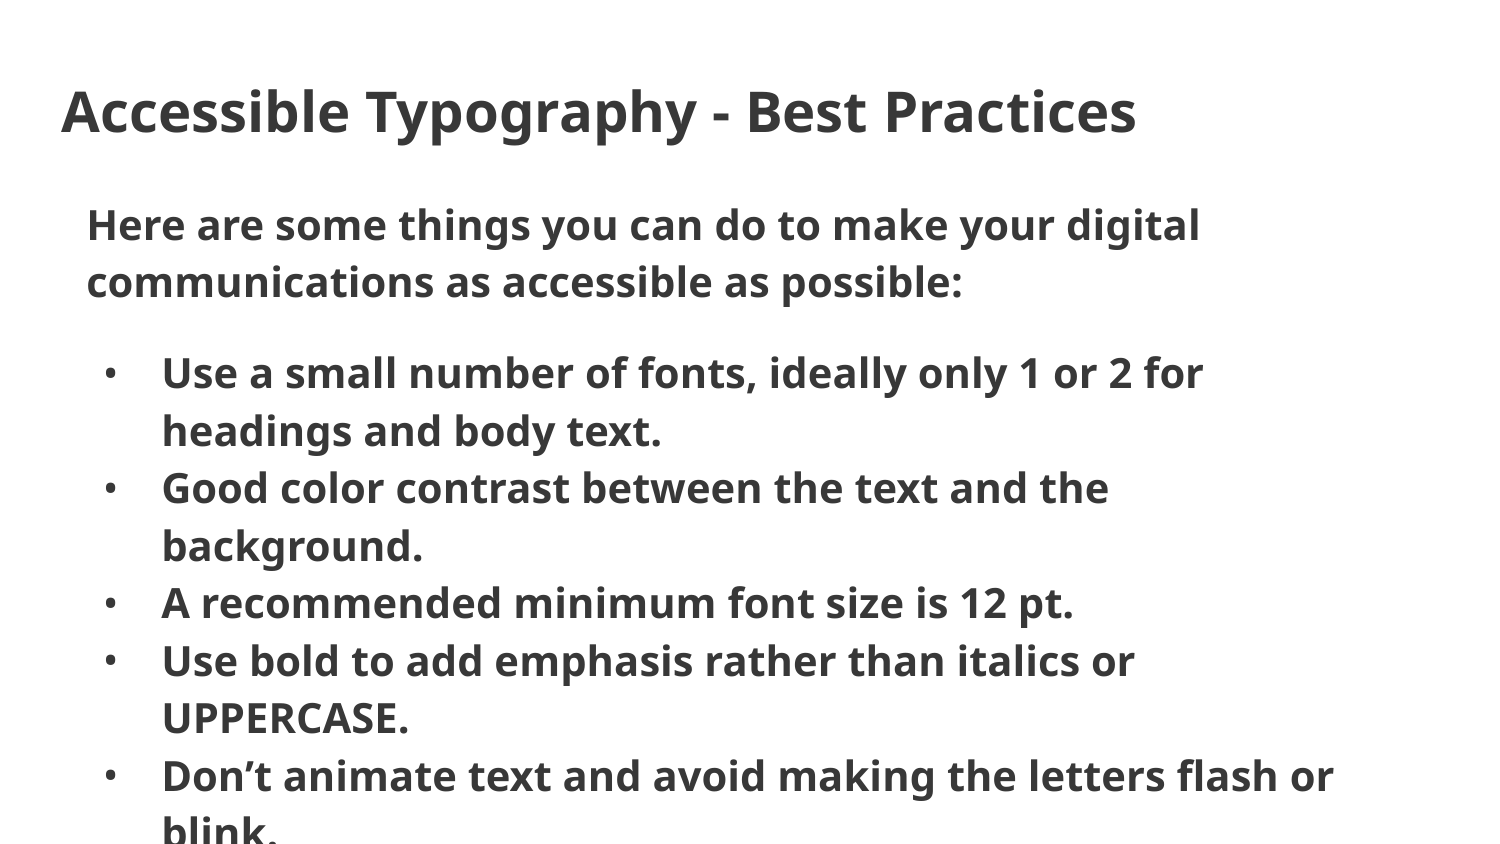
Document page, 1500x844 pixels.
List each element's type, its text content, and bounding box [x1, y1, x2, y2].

list Here are some things you can do to make your digital communications as accessible as possible: Use a small number of fonts, ideally only 1 or 2 for headings and body text. Good color contrast between the text and the background. A recommended minimum font size is 12 pt. Use bold to add emphasis rather than italics or UPPERCASE. Don’t animate text and avoid making the letters flash or blink. [71, 183, 1369, 763]
title Accessible Typography - Best Practices [46, 68, 1344, 167]
